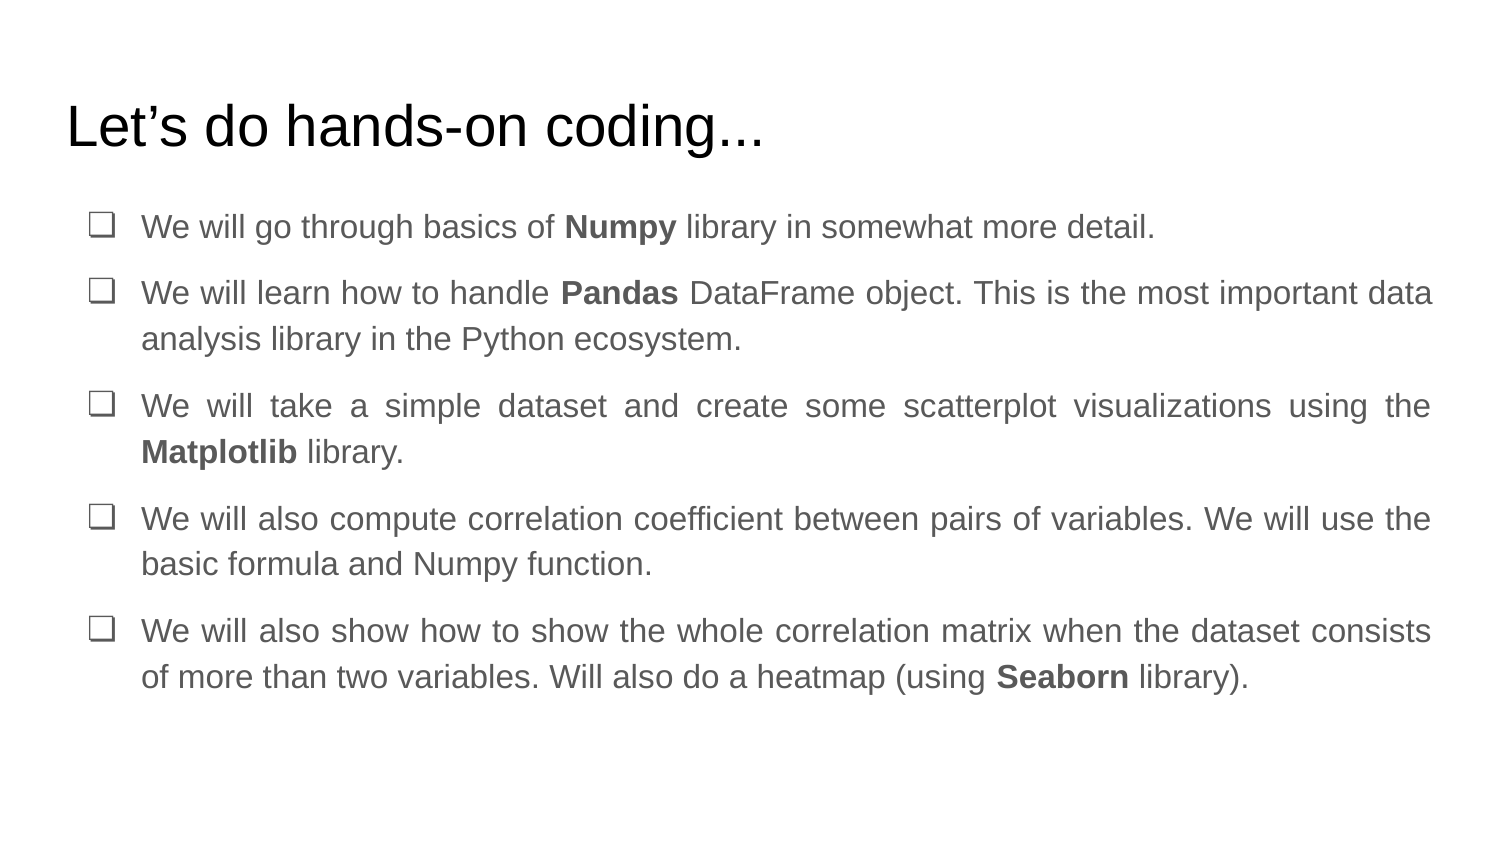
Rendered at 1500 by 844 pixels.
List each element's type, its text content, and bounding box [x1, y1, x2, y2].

title Let’s do hands-on coding... [51, 72, 1449, 167]
list We will go through basics of Numpy library in somewhat more detail. We will learn how to handle Pandas DataFrame object. This is the most important data analysis library in the Python ecosystem. We will take a simple dataset and create some scatterplot visualizations using the Matplotlib library. We will also compute correlation coefficient between pairs of variables. We will use the basic formula and Numpy function. We will also show how to show the whole correlation matrix when the dataset consists of more than two variables. Will also do a heatmap (using Seaborn library). [51, 183, 1449, 770]
